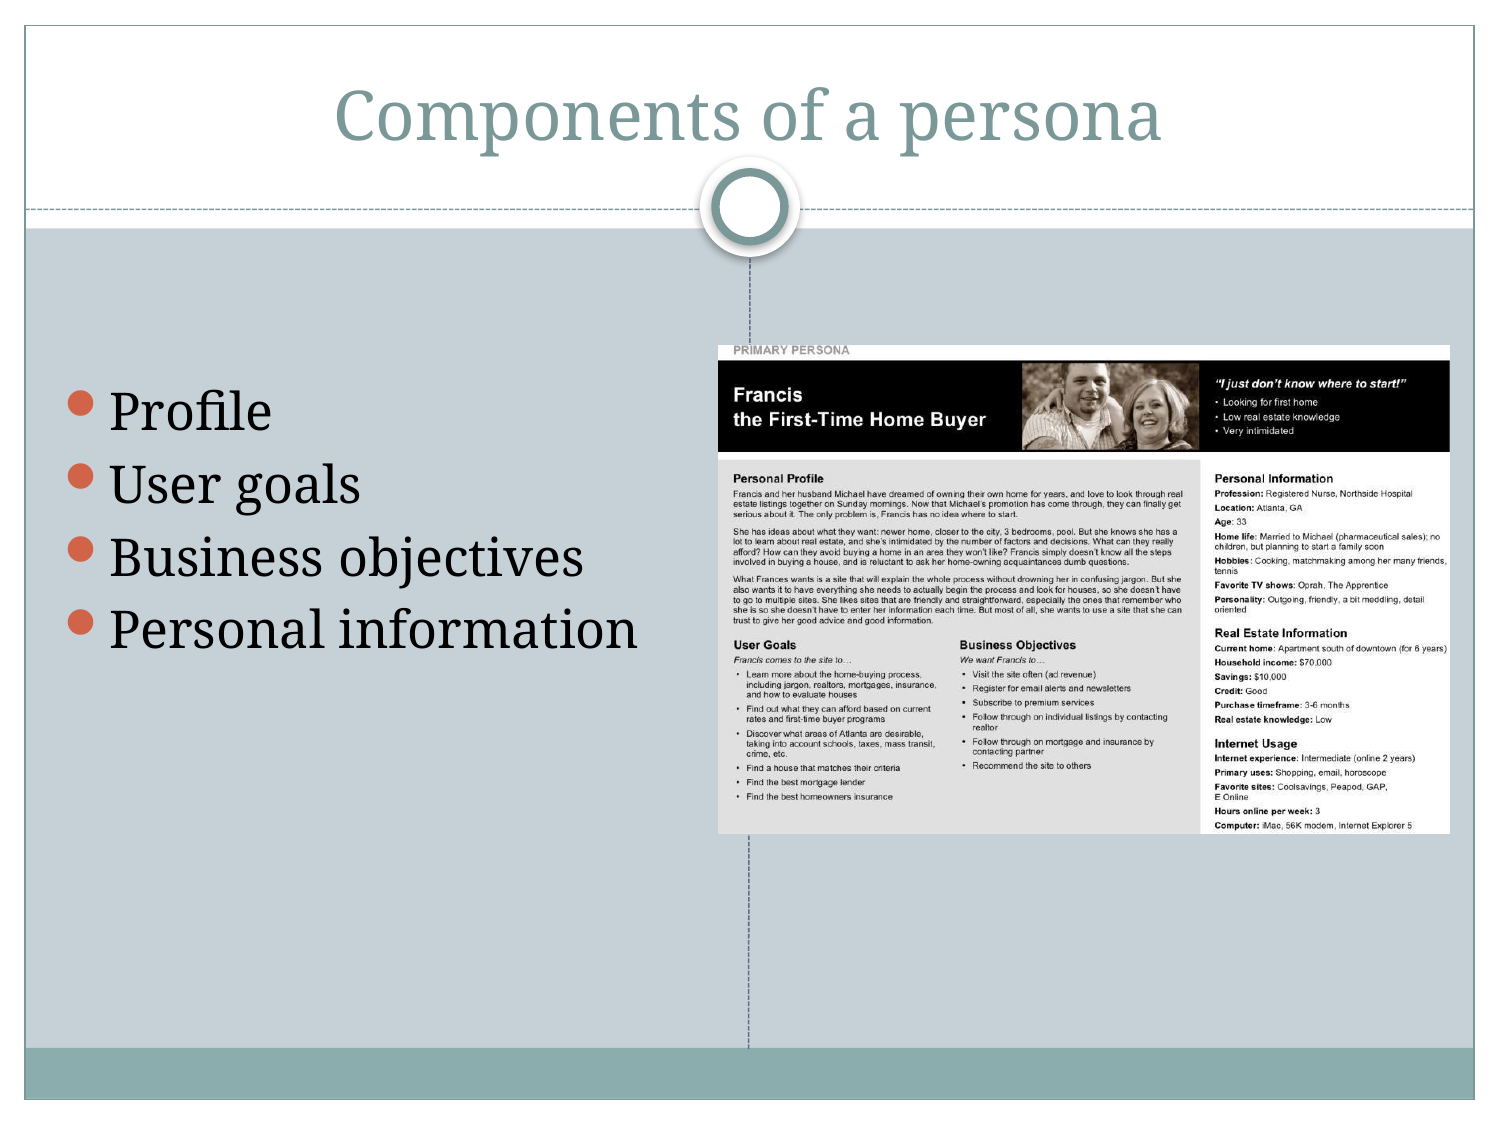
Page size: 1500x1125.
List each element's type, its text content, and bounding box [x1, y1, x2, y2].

title Components of a persona [49, 37, 1450, 162]
list Profile User goals Business objectives Personal information [49, 224, 712, 993]
picture [718, 345, 1450, 835]
